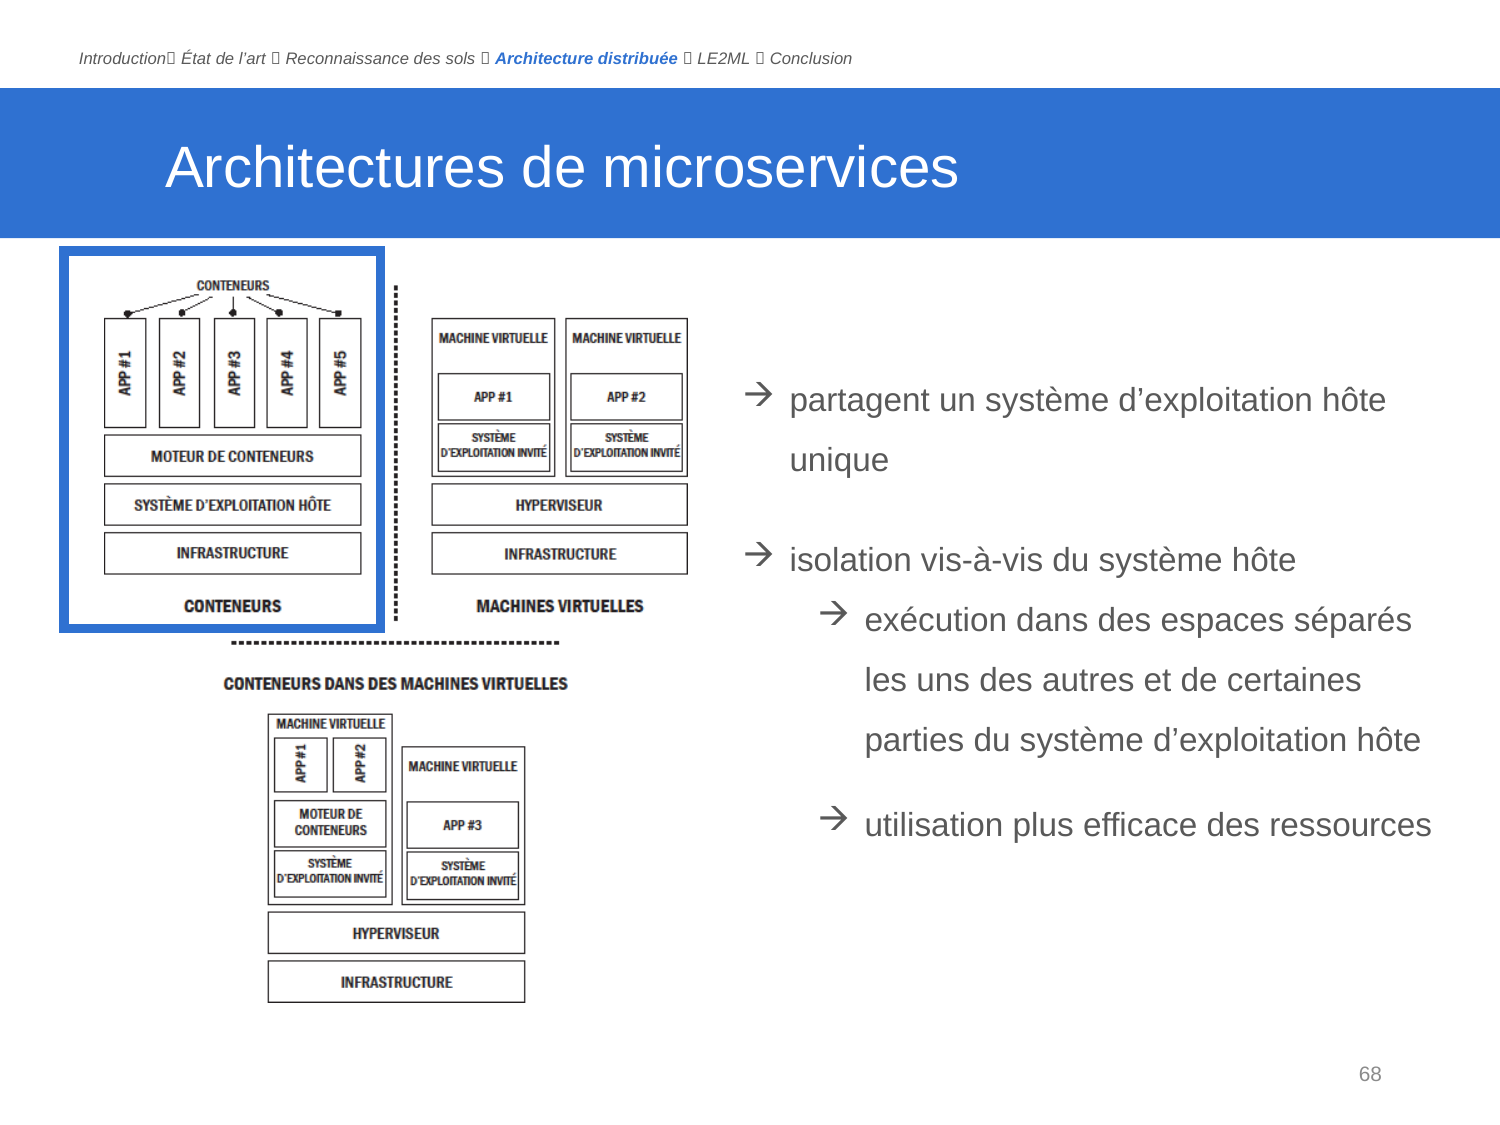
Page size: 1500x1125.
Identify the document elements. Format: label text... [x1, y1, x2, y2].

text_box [104, 278, 688, 1003]
text_box Introduction État de l’art  Reconnaissance des sols  Architecture distribuée  LE2ML  Conclusion [64, 40, 1426, 75]
text_box [63, 250, 381, 630]
text_box partagent un système d’exploitation hôte unique isolation vis-à-vis du système hôte exécution dans des espaces séparés les uns des autres et de certaines parties du système d’exploitation hôte utilisation plus efficace des ressources [727, 351, 1452, 910]
title Architectures de microservices [0, 88, 1500, 239]
slide_number 68 [1059, 1042, 1397, 1103]
